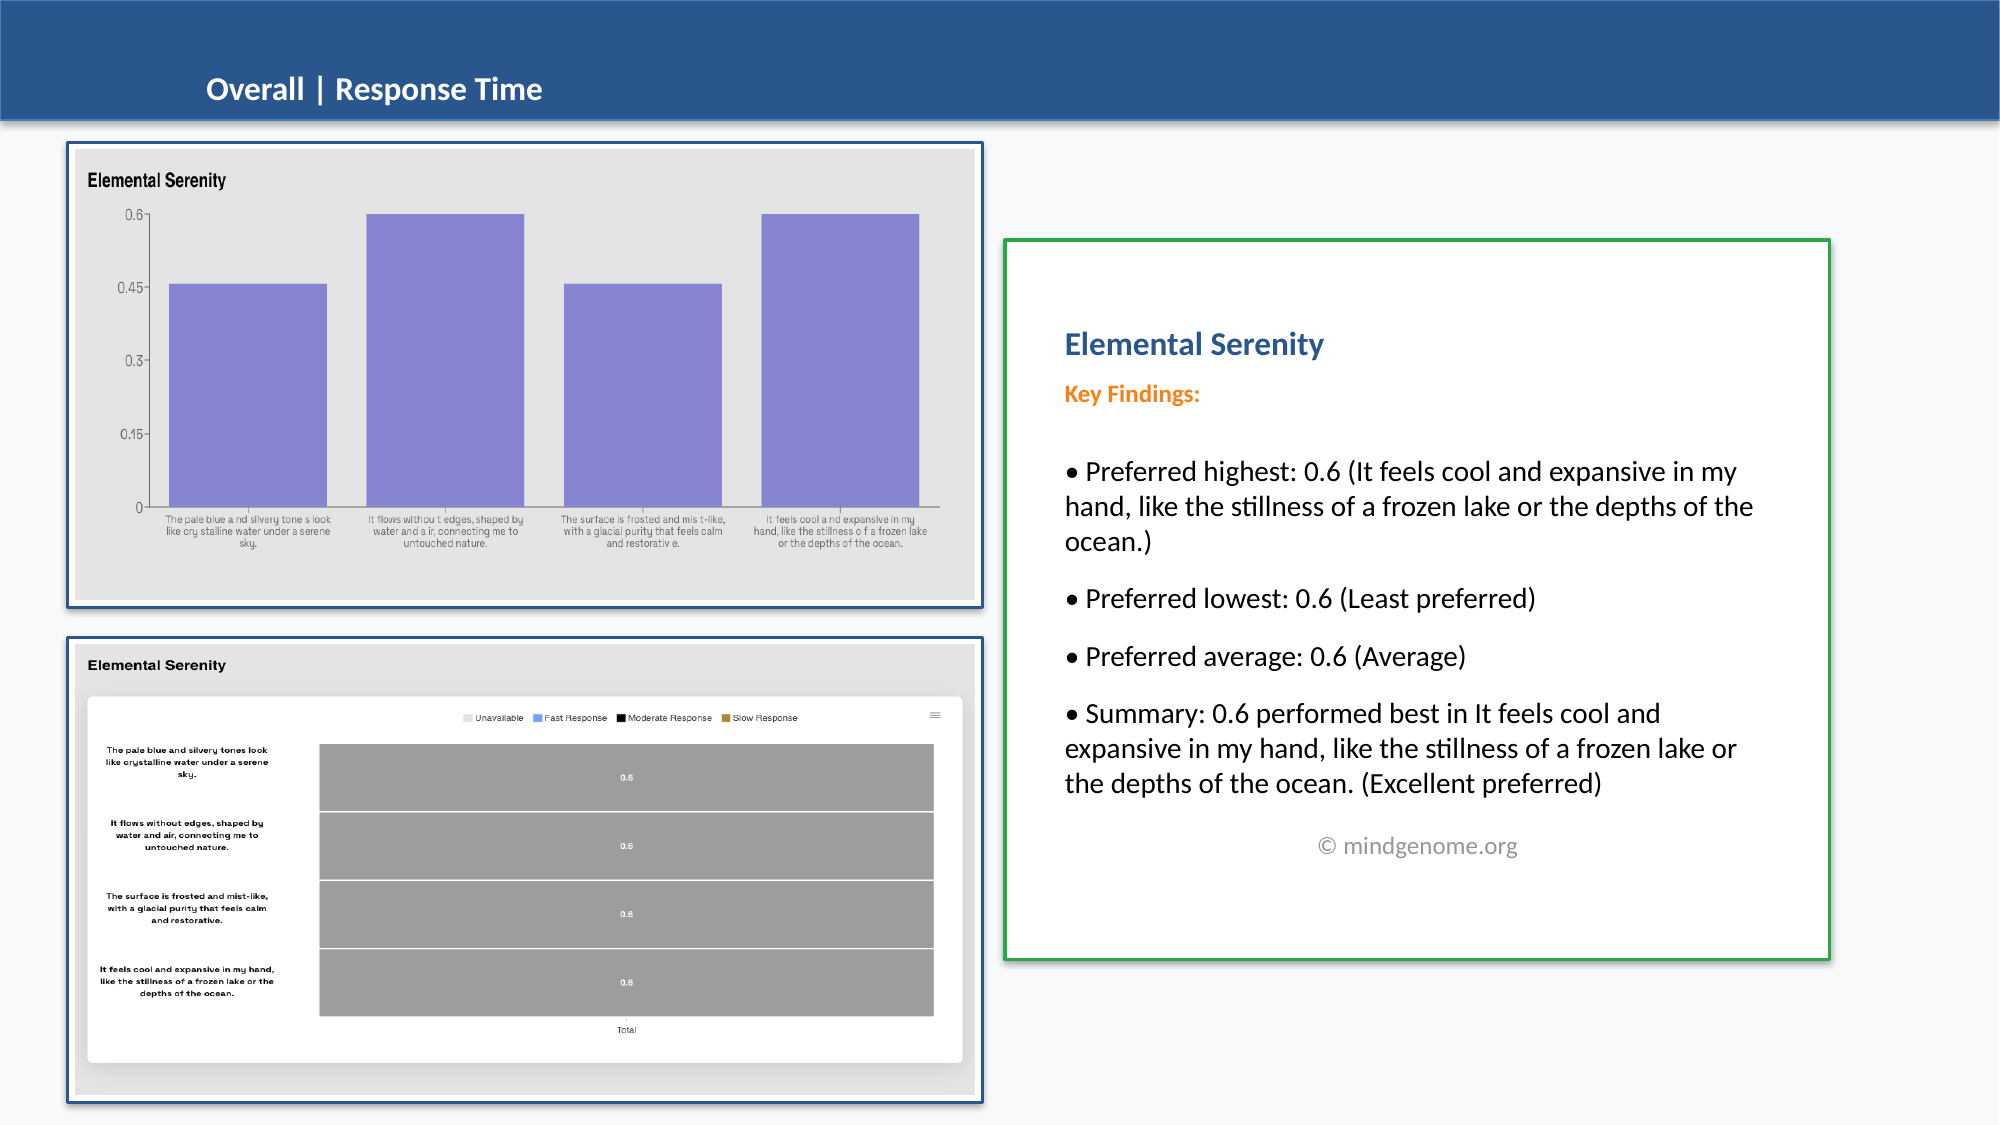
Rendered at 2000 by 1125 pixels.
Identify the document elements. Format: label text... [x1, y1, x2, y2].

text_box Elemental Serenity Key Findings: • Preferred highest: 0.6 (It feels cool and expansive in my hand, like the stillness of a frozen lake or the depths of the ocean.) • Preferred lowest: 0.6 (Least preferred) • Preferred average: 0.6 (Average) • Summary: 0.6 performed best in It feels cool and expansive in my hand, like the stillness of a frozen lake or the depths of the ocean. (Excellent preferred) © mindgenome.org [1049, 270, 1785, 867]
text_box [67, 637, 983, 1103]
text_box [67, 142, 983, 608]
picture [74, 149, 976, 601]
text_box [0, 0, 2000, 121]
text_box Overall | Response Time [191, 14, 559, 115]
text_box [1004, 239, 1831, 961]
picture [74, 644, 976, 1096]
